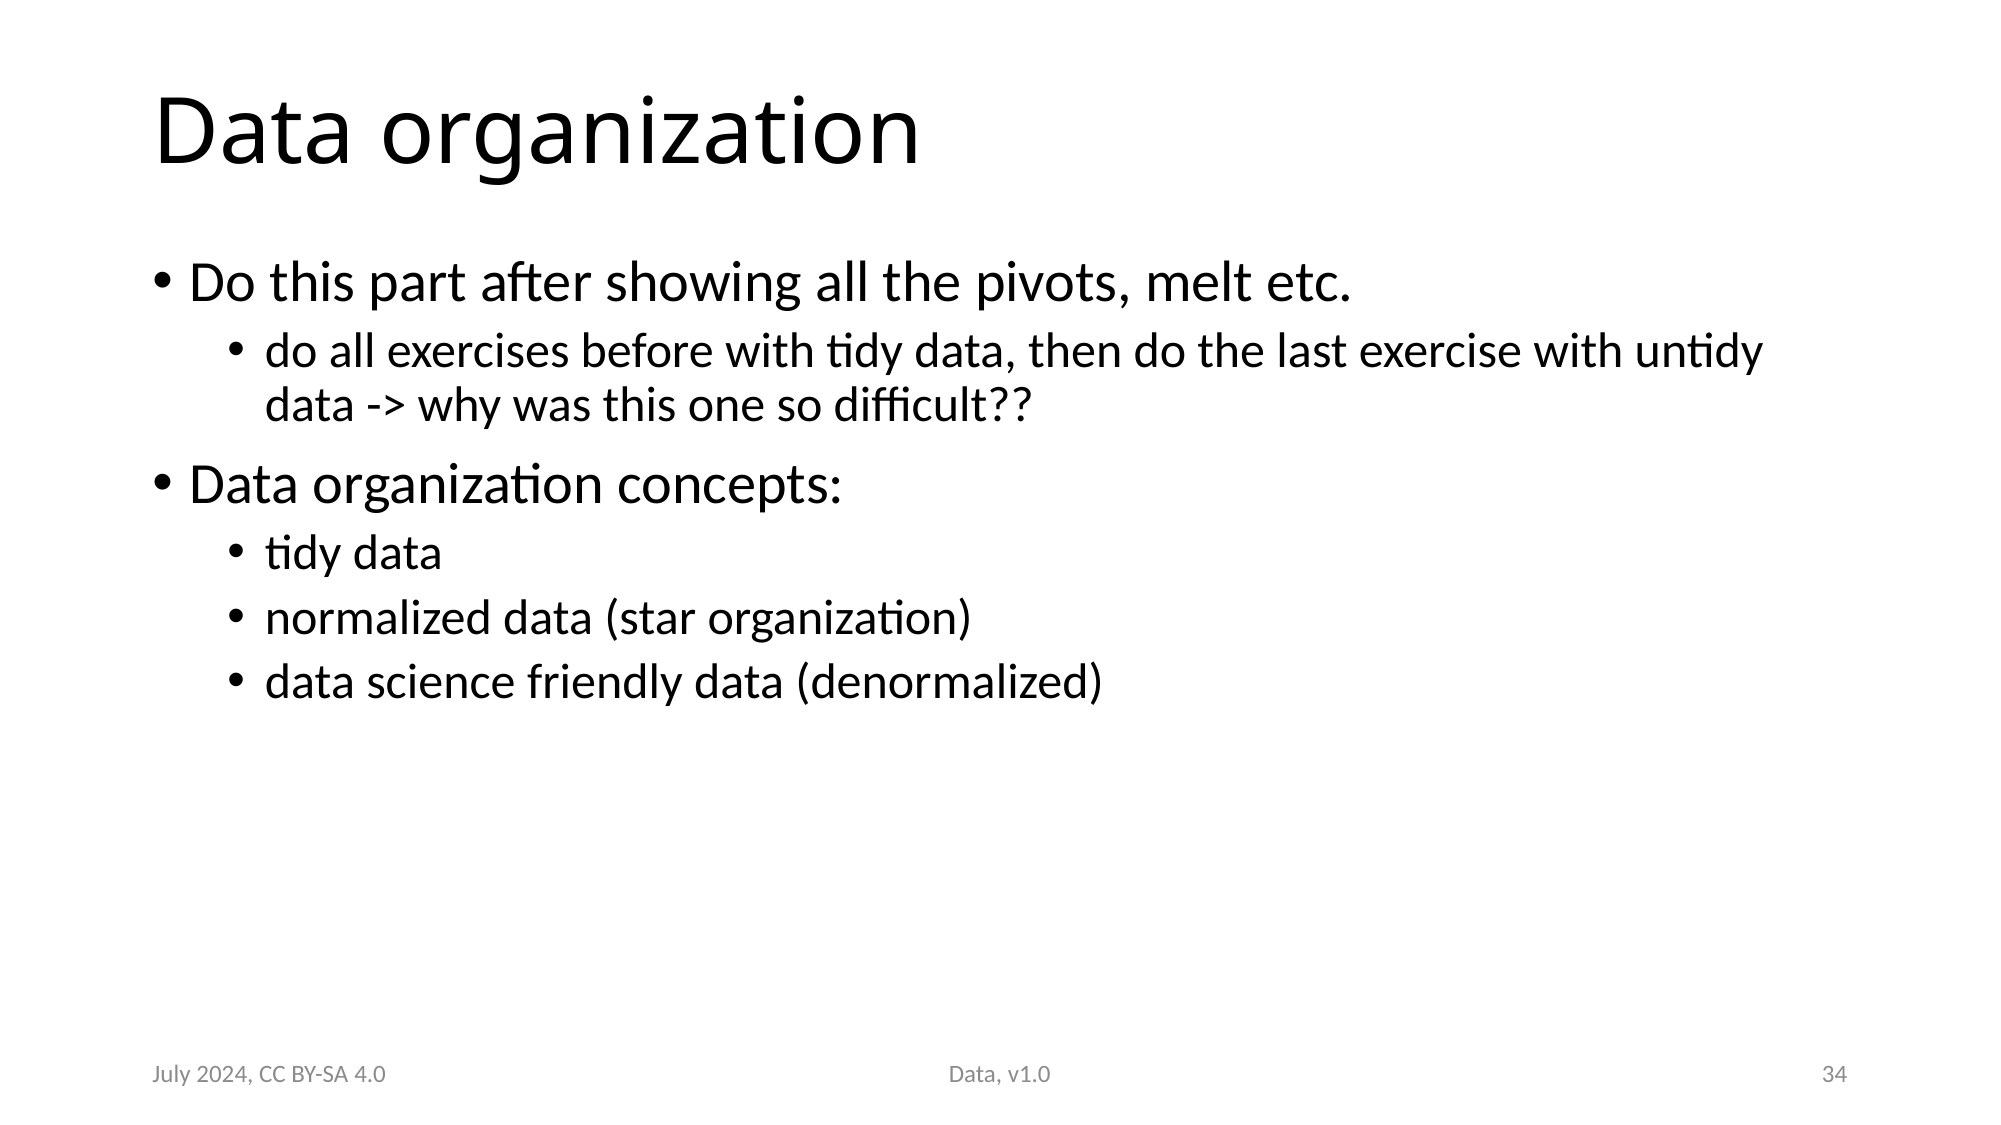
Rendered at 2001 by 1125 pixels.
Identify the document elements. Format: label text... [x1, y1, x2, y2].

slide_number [137, 1042, 588, 1103]
slide_number 34 [1412, 1042, 1863, 1103]
footer Data, v1.0 [662, 1042, 1338, 1103]
title Data organization [137, 59, 1863, 209]
list Do this part after showing all the pivots, melt etc. do all exercises before with tidy data, then do the last exercise with untidy data -> why was this one so difficult?? Data organization concepts: tidy data normalized data (star organization) data science friendly data (denormalized) [137, 243, 1863, 1014]
